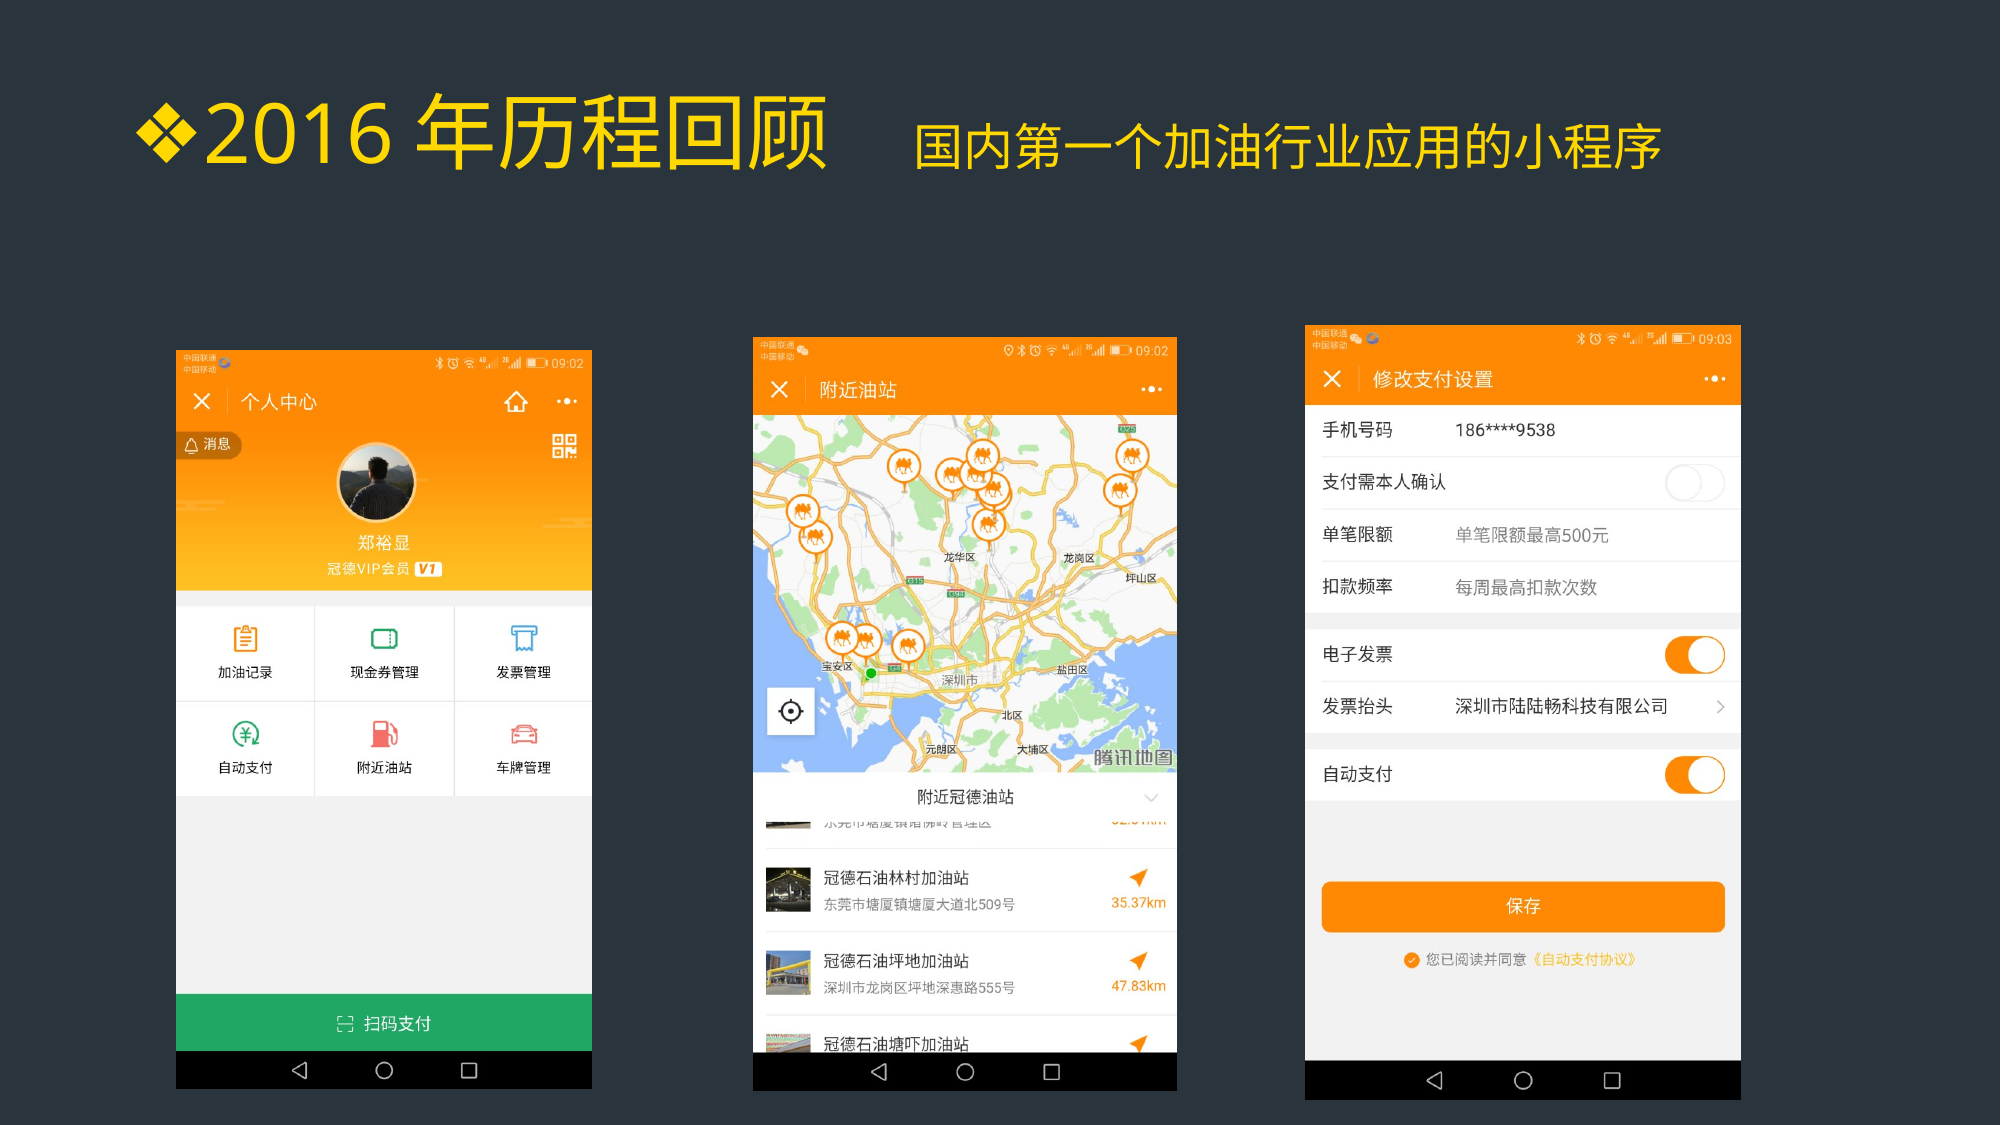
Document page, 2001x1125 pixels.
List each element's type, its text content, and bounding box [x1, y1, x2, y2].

picture [753, 337, 1177, 1091]
picture [1305, 325, 1741, 1100]
text_box ❖2016年历程回顾 [114, 72, 846, 188]
text_box 国内第一个加油行业应用的小程序 [898, 107, 1679, 183]
picture [176, 350, 592, 1090]
